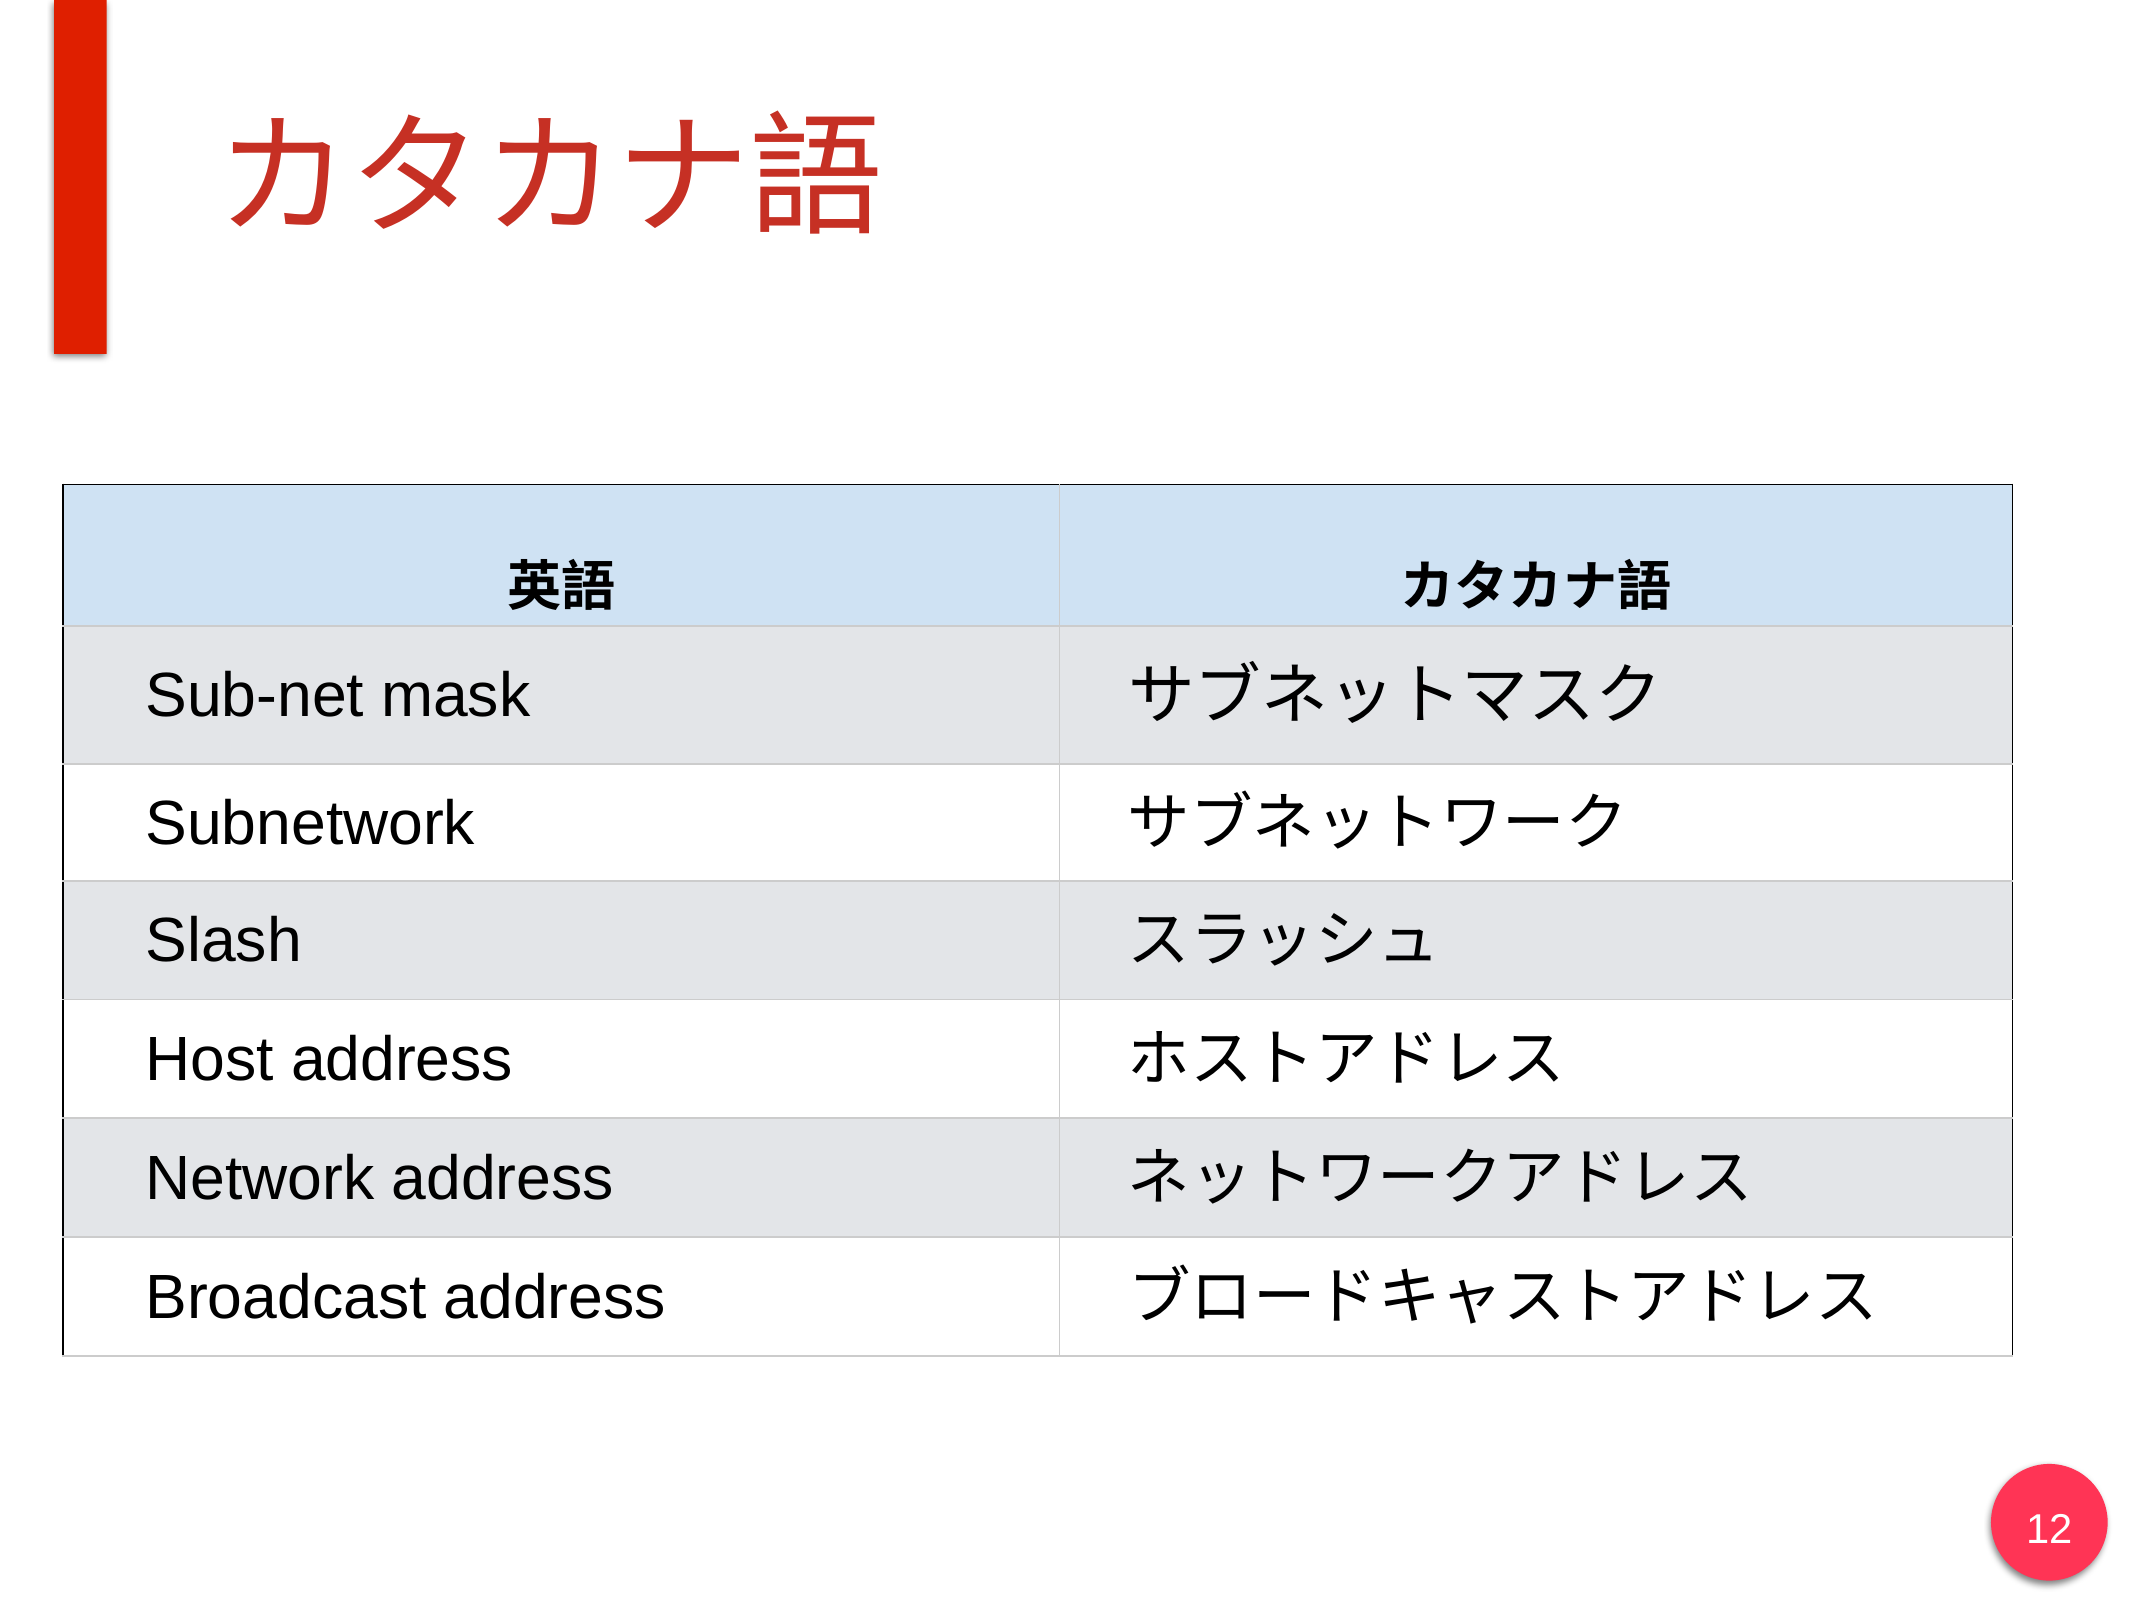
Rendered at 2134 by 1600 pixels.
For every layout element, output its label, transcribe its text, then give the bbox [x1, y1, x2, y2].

title カタカナ語 [208, 18, 2030, 336]
slide_number 12 [2012, 1493, 2087, 1600]
table_cell スラッシュ [1060, 882, 2012, 999]
table_cell Subnetwork [64, 765, 1059, 880]
table_cell Sub-net mask [64, 627, 1059, 763]
table_header カタカナ語 [1060, 485, 2012, 625]
table_cell ネットワークアドレス [1060, 1119, 2012, 1236]
table_cell ブロードキャストアドレス [1060, 1238, 2012, 1355]
table_cell ホストアドレス [1060, 1000, 2012, 1117]
table_cell Network address [64, 1119, 1059, 1236]
table_cell Slash [64, 882, 1059, 999]
table_cell Broadcast address [64, 1238, 1059, 1355]
table_cell サブネットワーク [1060, 765, 2012, 880]
table_cell サブネットマスク [1060, 627, 2012, 763]
table_header 英語 [64, 485, 1059, 625]
table_cell Host address [64, 1000, 1059, 1117]
